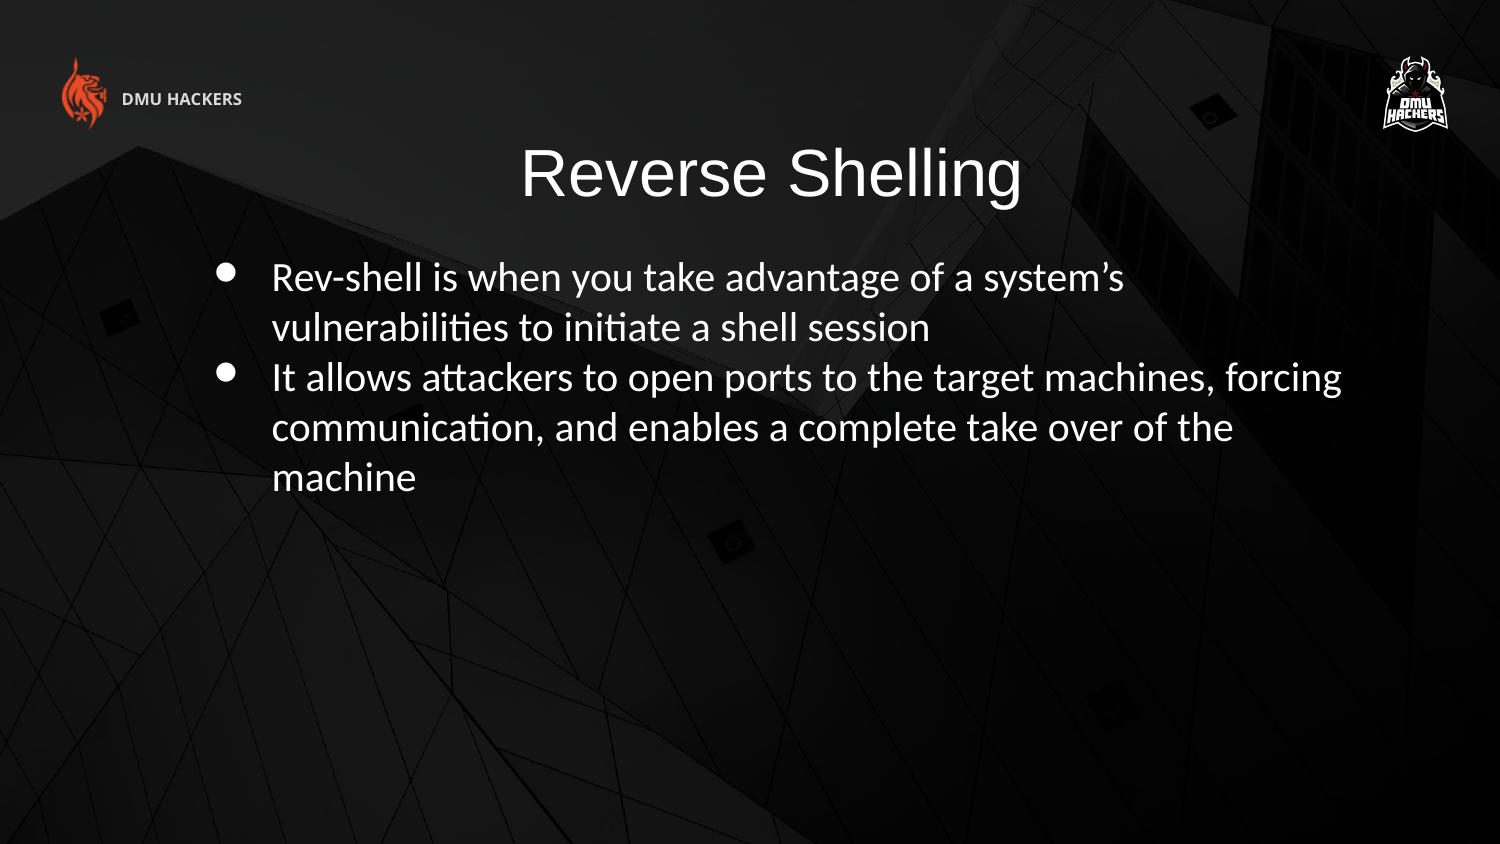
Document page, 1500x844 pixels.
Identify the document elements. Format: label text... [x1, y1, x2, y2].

text_box DMU HACKERS [121, 80, 305, 109]
text_box [0, 0, 1500, 844]
text_box [1383, 56, 1448, 132]
text_box Reverse Shelling [261, 115, 1284, 220]
text_box [62, 56, 107, 132]
text_box Rev-shell is when you take advantage of a system’s vulnerabilities to initiate a shell session It allows attackers to open ports to the target machines, forcing communication, and enables a complete take over of the machine [106, 234, 1384, 757]
